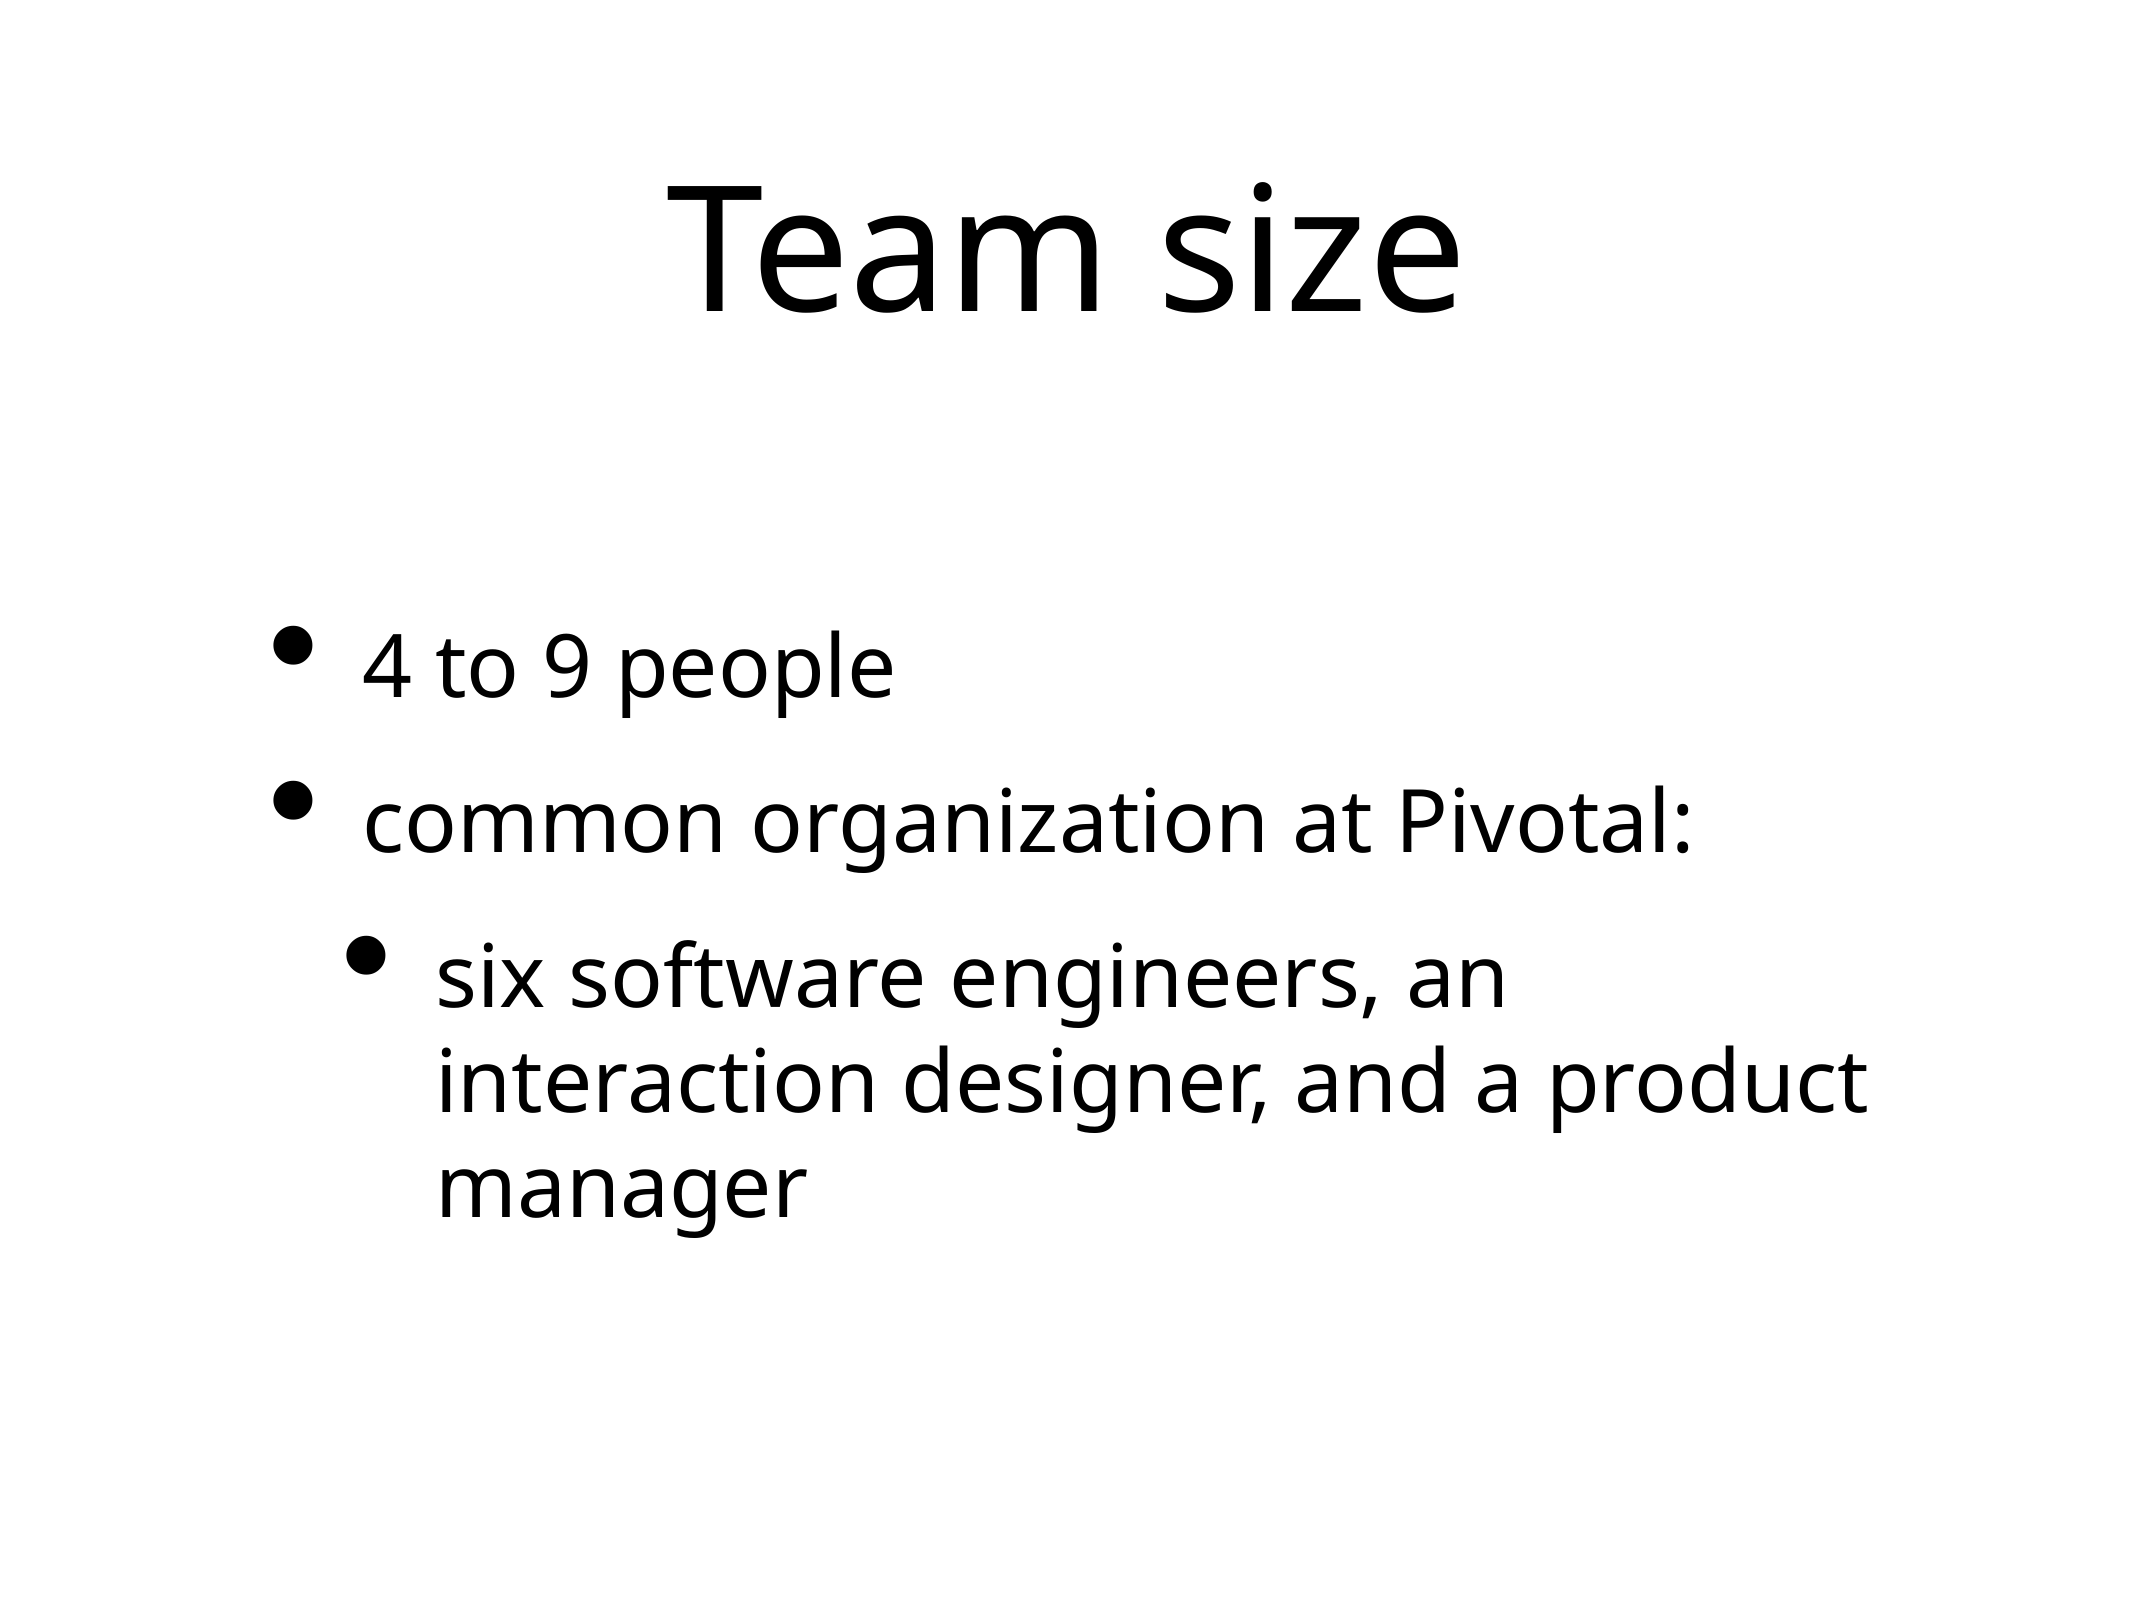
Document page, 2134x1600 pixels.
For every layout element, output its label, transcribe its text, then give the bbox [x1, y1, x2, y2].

title Team size [207, 41, 1926, 443]
list 4 to 9 people common organization at Pivotal: six software engineers, an interaction designer, and a product manager [207, 453, 1926, 1393]
